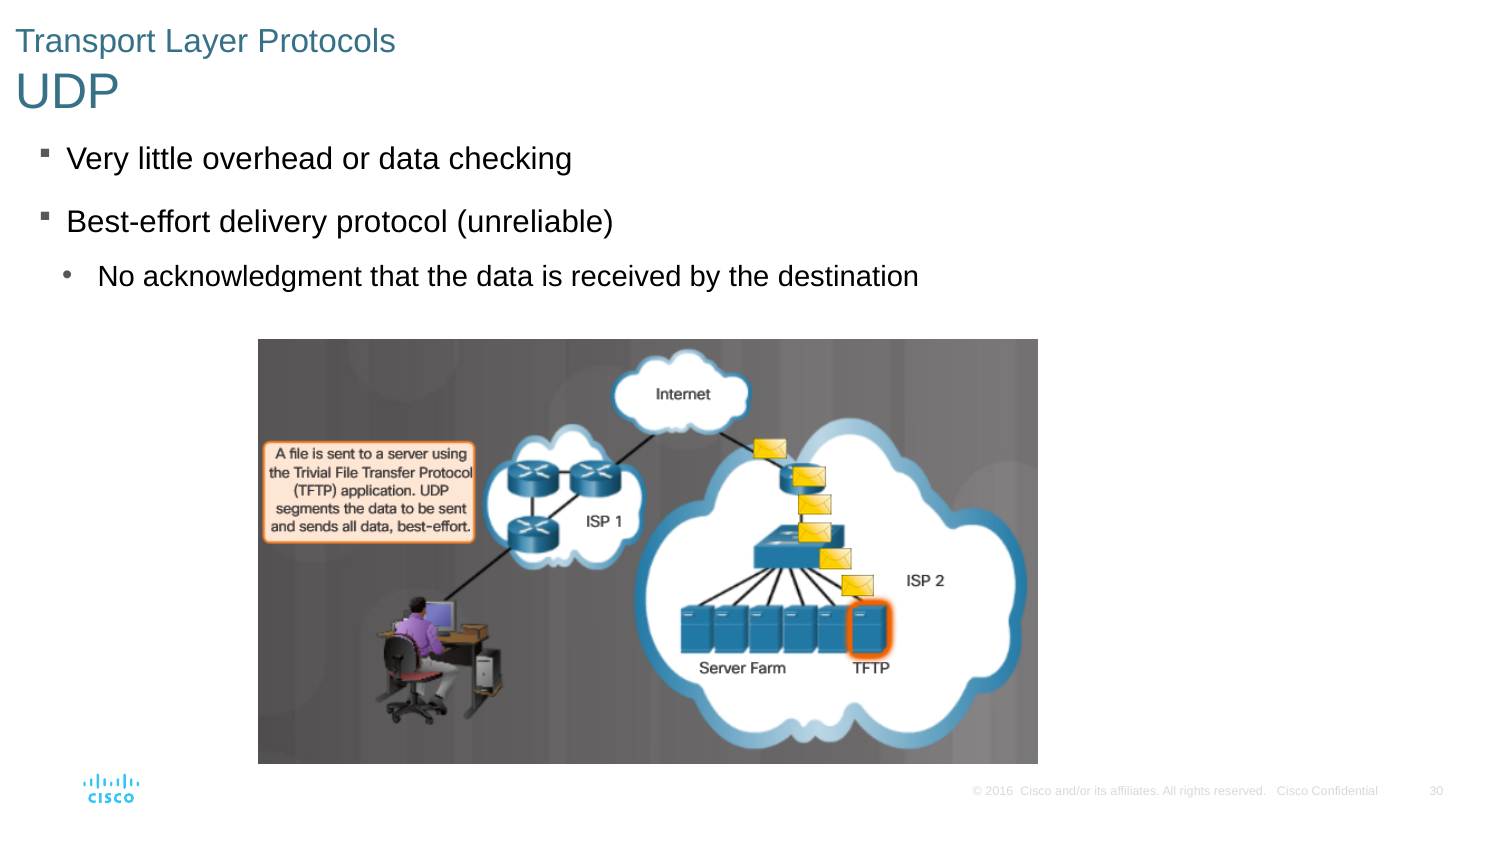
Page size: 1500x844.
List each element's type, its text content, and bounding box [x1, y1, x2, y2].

title Transport Layer Protocols UDP [0, 6, 1500, 131]
list Very little overhead or data checking Best-effort delivery protocol (unreliable) No acknowledgment that the data is received by the destination [23, 131, 1242, 308]
picture [257, 339, 1039, 764]
